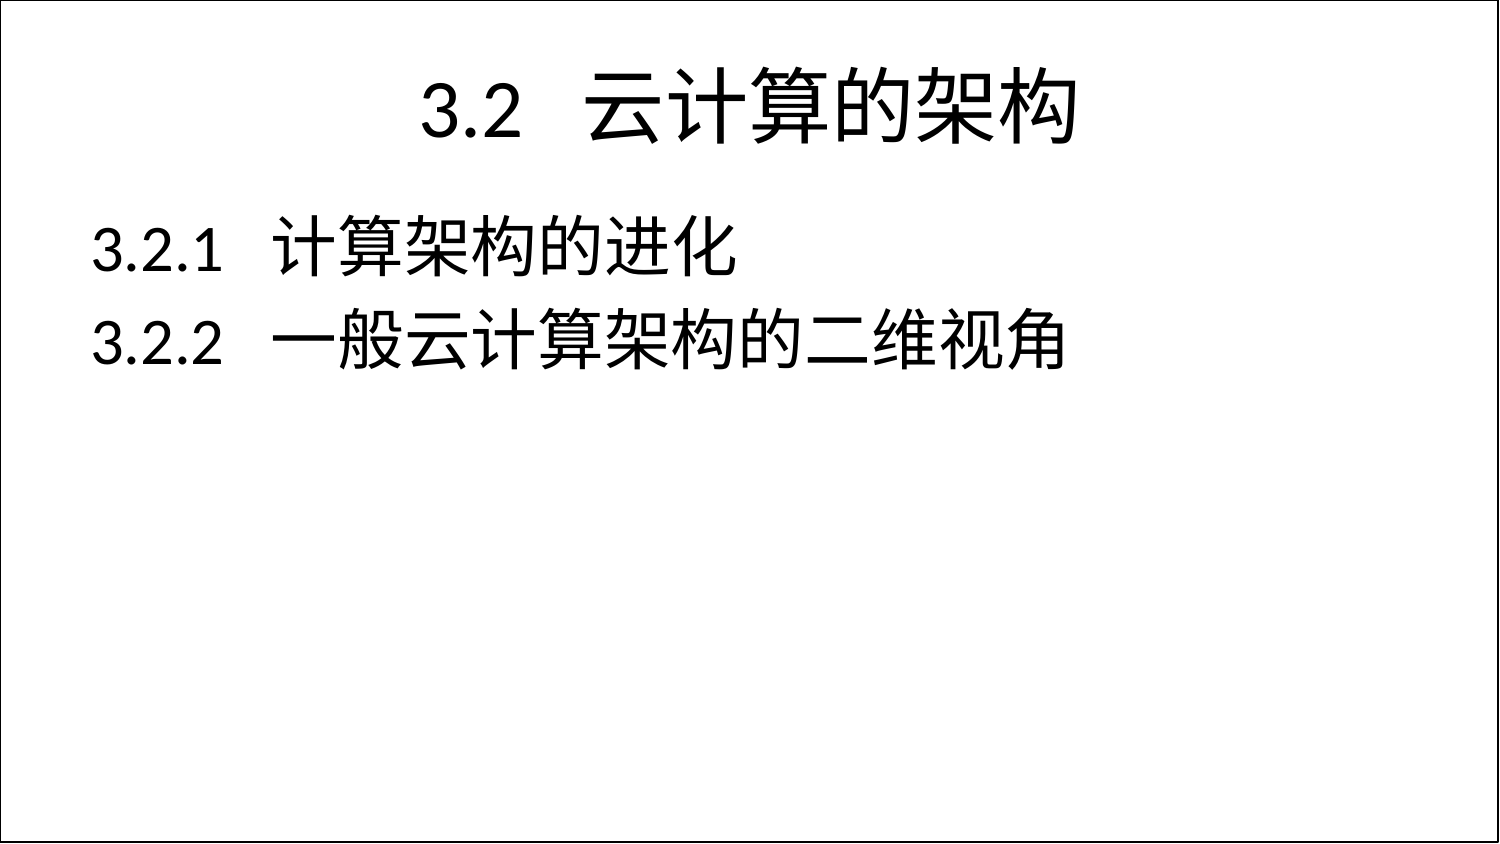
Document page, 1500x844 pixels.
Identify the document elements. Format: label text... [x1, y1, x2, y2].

title 3.2 云计算的架构 [75, 33, 1425, 175]
list 3.2.1 计算架构的进化 3.2.2 一般云计算架构的二维视角 [75, 196, 1425, 446]
